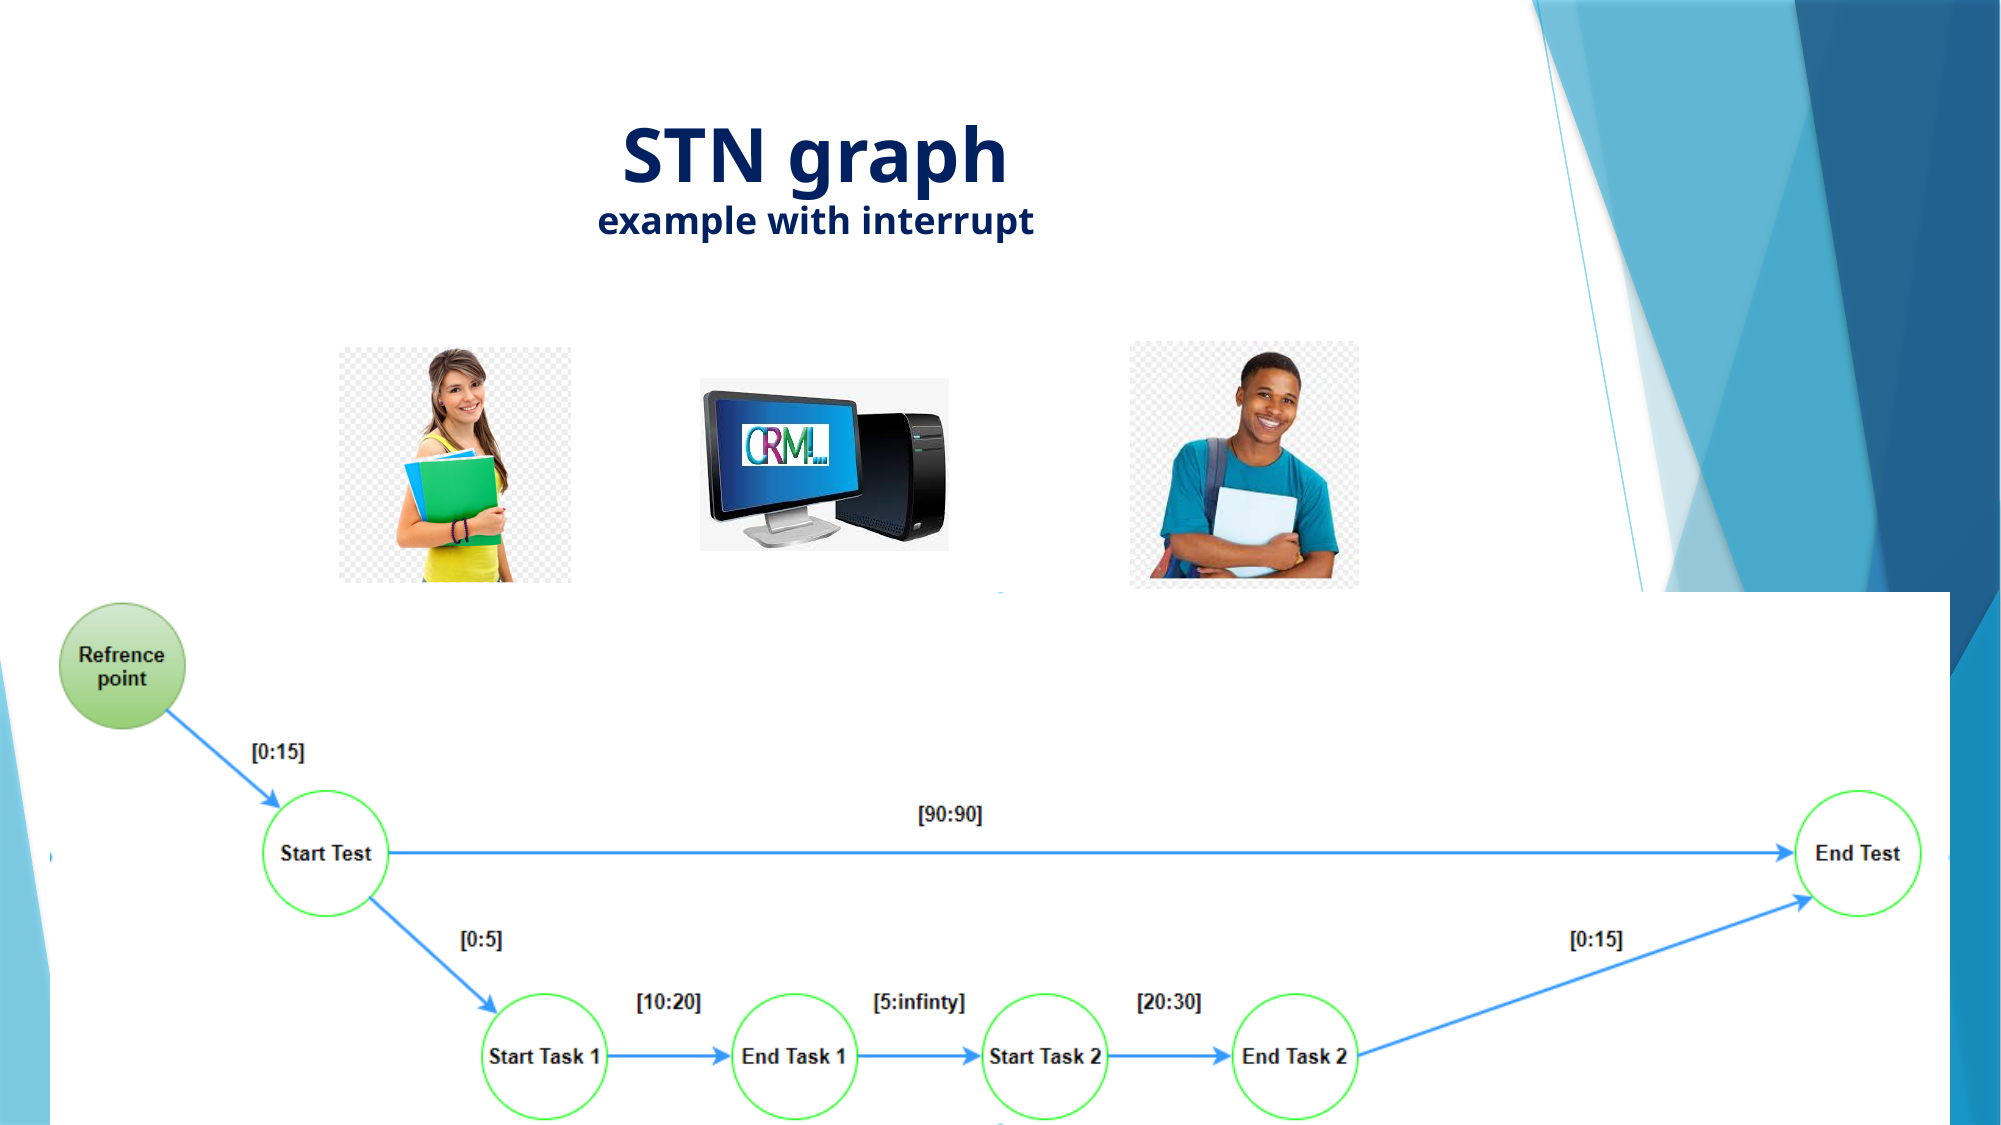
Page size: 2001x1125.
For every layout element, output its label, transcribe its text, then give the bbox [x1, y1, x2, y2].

picture [339, 346, 571, 584]
picture [49, 591, 1950, 1125]
title STN graph example with interrupt [111, 99, 1522, 317]
picture [700, 378, 1001, 552]
picture [1129, 341, 1359, 589]
